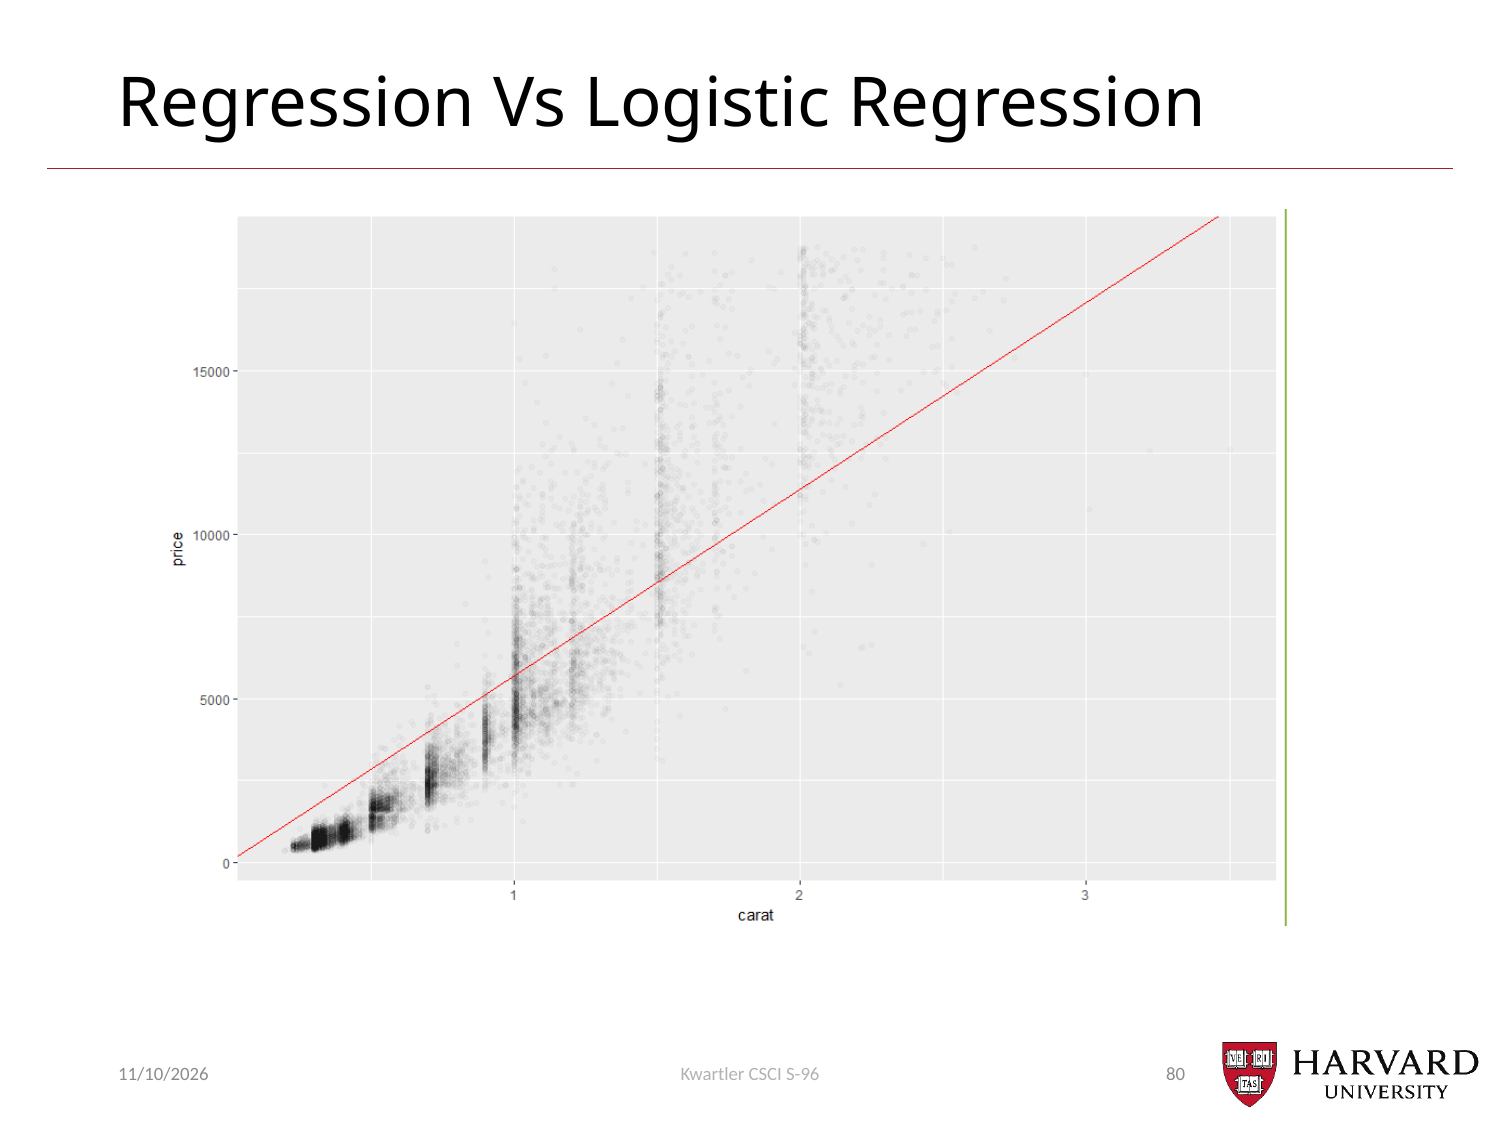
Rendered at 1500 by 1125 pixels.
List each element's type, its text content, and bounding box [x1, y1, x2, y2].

picture [164, 209, 1287, 926]
footer Kwartler CSCI S-96 [496, 1042, 1004, 1103]
picture [1200, 1024, 1500, 1125]
slide_number 80 [1059, 1042, 1200, 1103]
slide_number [103, 1042, 441, 1103]
title Regression Vs Logistic Regression [103, 59, 1397, 157]
